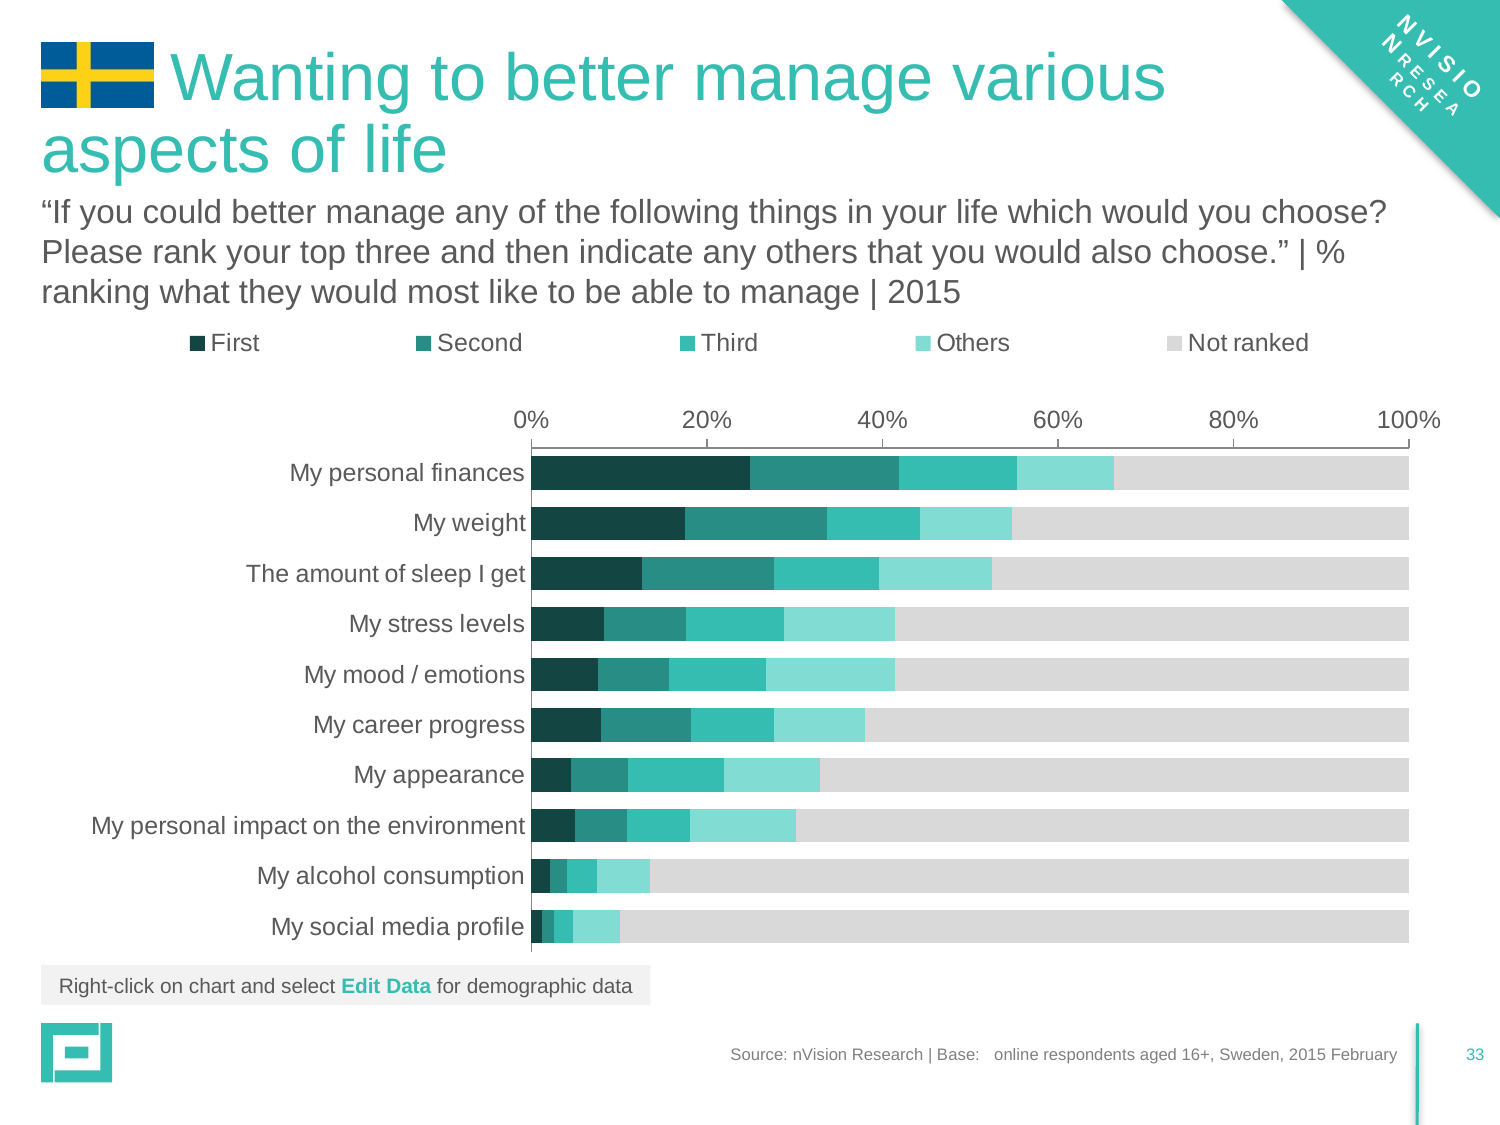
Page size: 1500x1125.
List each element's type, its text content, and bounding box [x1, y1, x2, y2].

picture [40, 42, 154, 108]
list “If you could better manage any of the following things in your life which would you choose? Please rank your top three and then indicate any others that you would also choose.” | % ranking what they would most like to be able to manage | 2015 [41, 190, 1459, 301]
chart [40, 302, 1460, 965]
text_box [1281, 0, 1500, 219]
title Wanting to better manage various aspects of life [151, 42, 1276, 116]
list Source: nVision Research | Base: online respondents aged 16+, Sweden, 2015 February [112, 1039, 1414, 1072]
text_box Right-click on chart and select Edit Data for demographic data [41, 972, 651, 1005]
